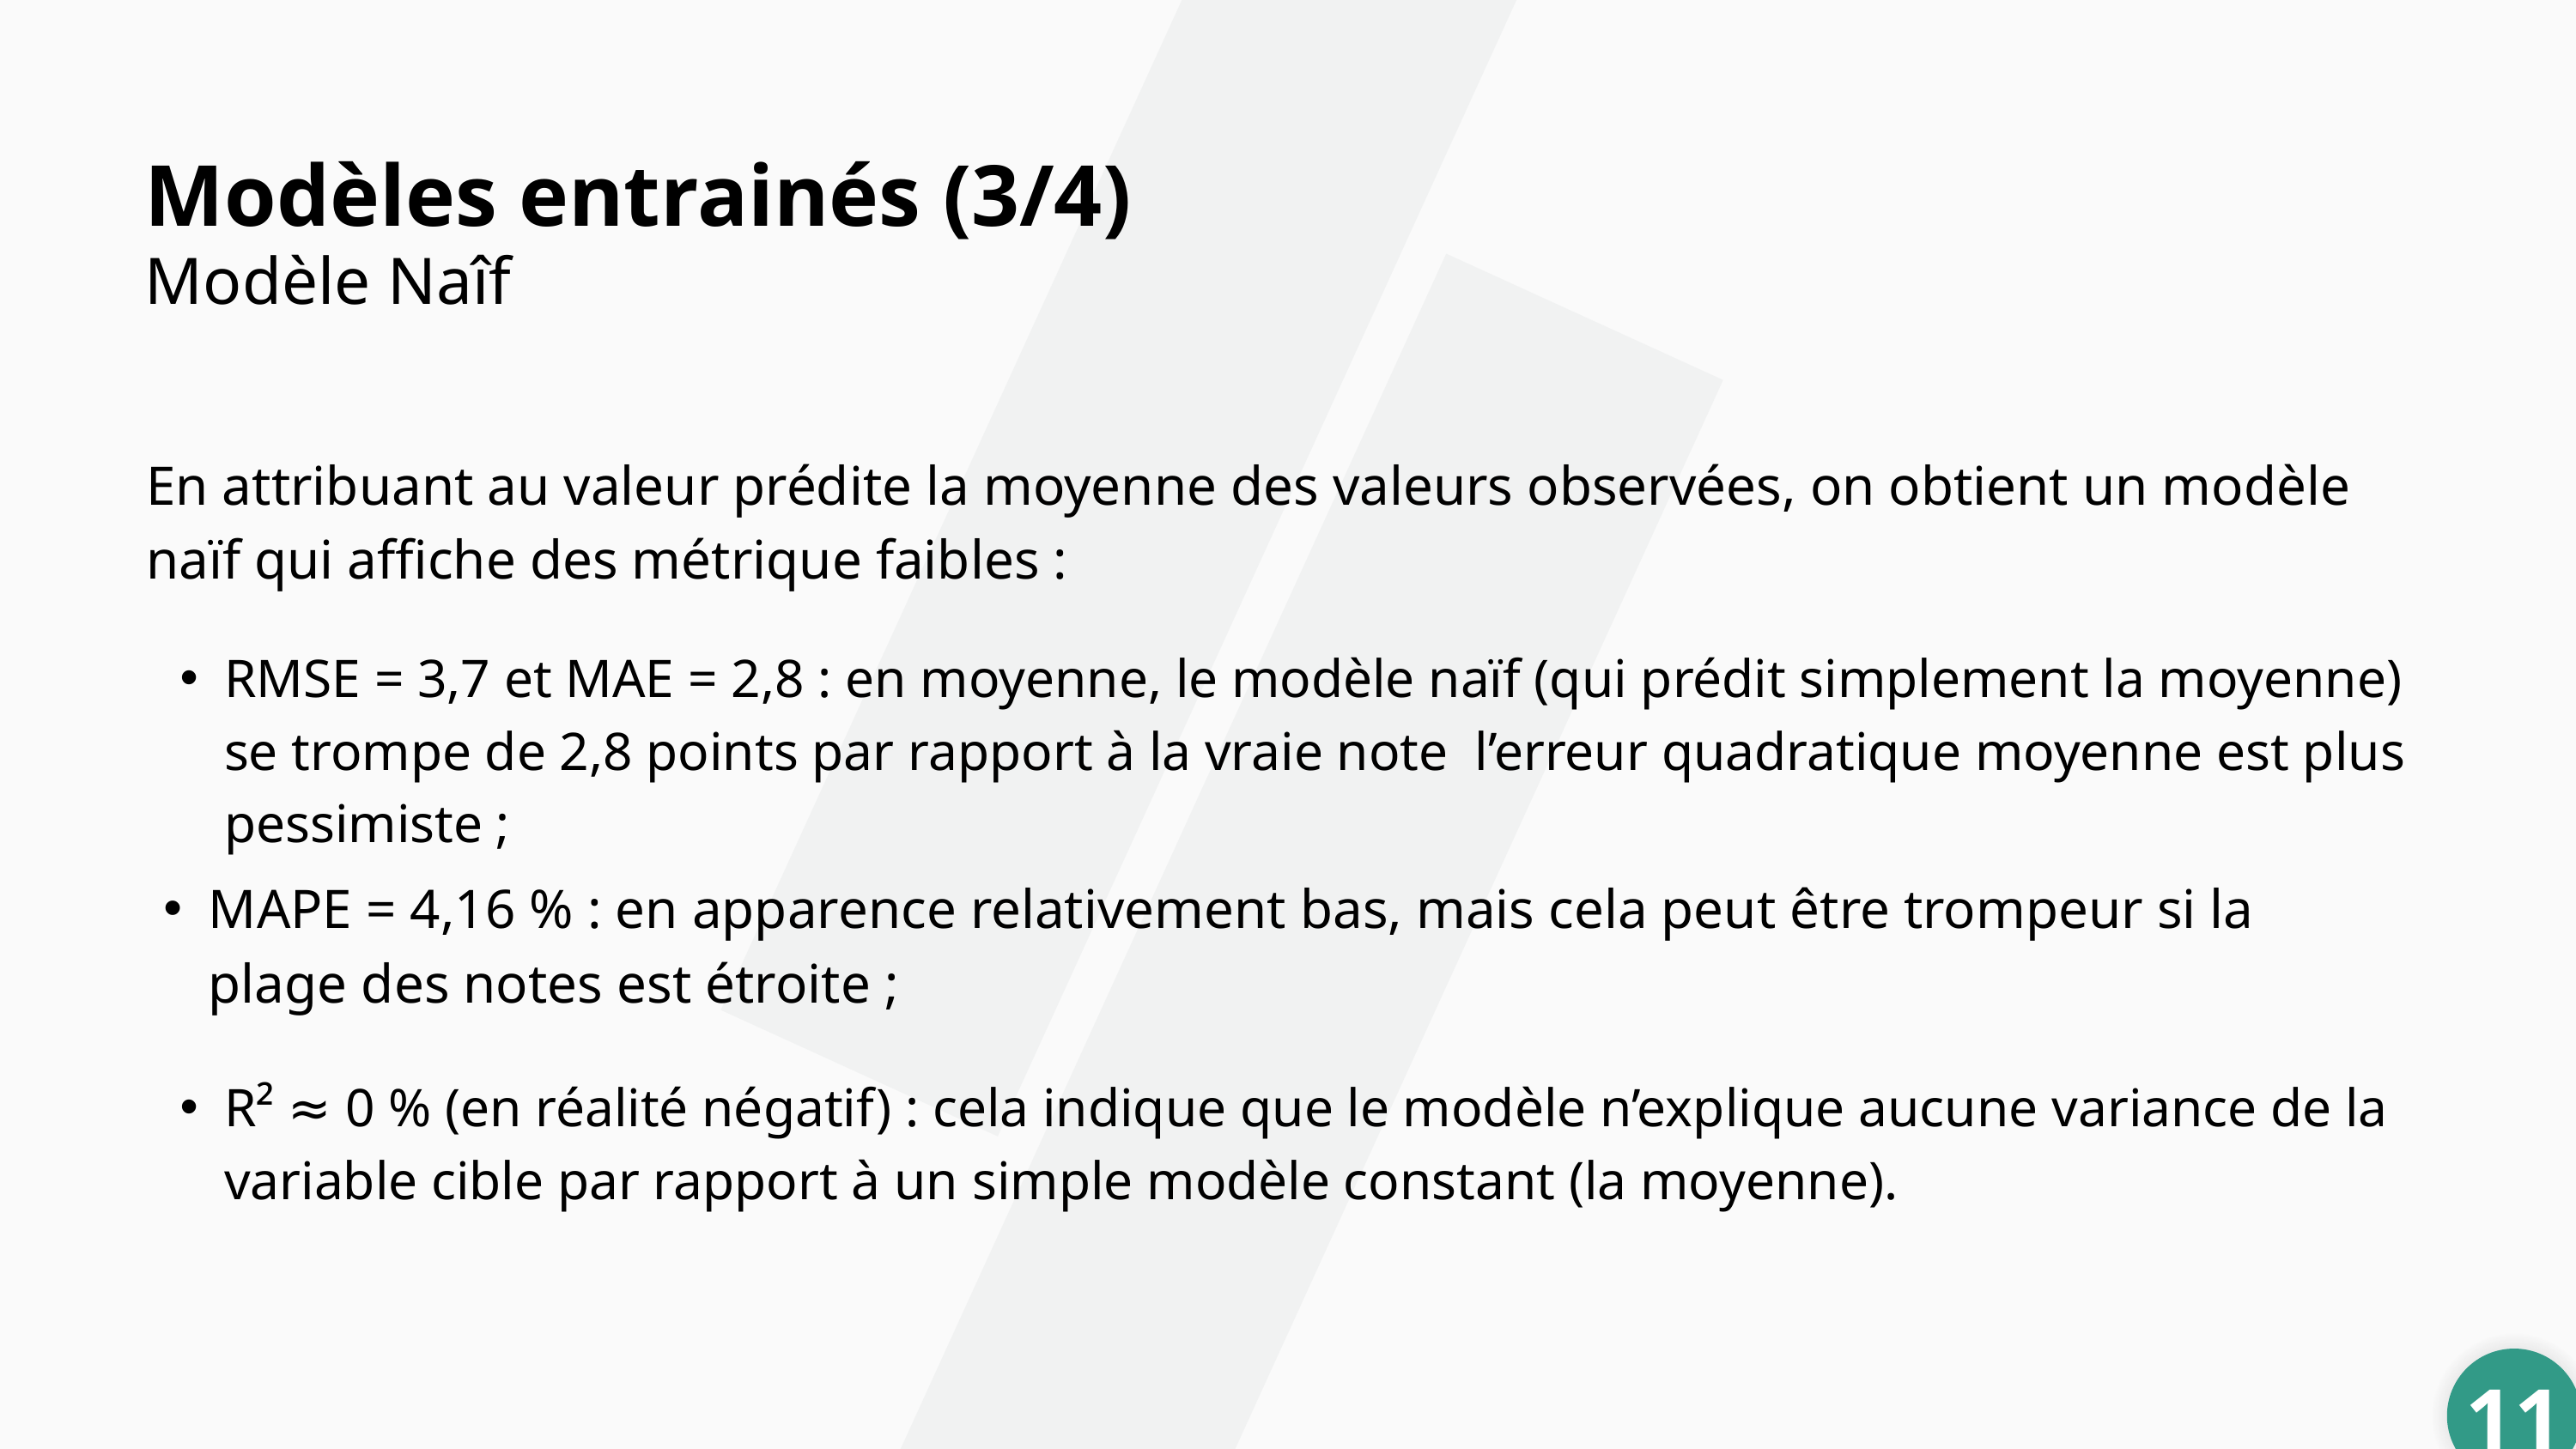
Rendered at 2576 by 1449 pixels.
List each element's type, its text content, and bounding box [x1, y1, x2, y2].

text_box En attribuant au valeur prédite la moyenne des valeurs observées, on obtient un modèle naïf qui affiche des métrique faibles : [146, 440, 1042, 591]
text_box En attribuant au valeur prédite la moyenne des valeurs observées, on obtient un modèle naïf qui affiche des métrique faibles : [1416, 440, 2424, 591]
text_box MAPE = 4,16 % : en apparence relativement bas, mais cela peut être trompeur si la plage des notes est étroite ; [1416, 864, 2396, 1004]
text_box R² ≈ 0 % (en réalité négatif) : cela indique que le modèle n’explique aucune variance de la variable cible par rapport à un simple modèle constant (la moyenne). [136, 1004, 1099, 1282]
text_box MAPE = 4,16 % : en apparence relativement bas, mais cela peut être trompeur si la plage des notes est étroite ; [118, 864, 1042, 1014]
text_box Modèles entrainés (3/4) [144, 124, 1042, 227]
text_box R² ≈ 0 % (en réalité négatif) : cela indique que le modèle n’explique aucune variance de la variable cible par rapport à un simple modèle constant (la moyenne). [1416, 1004, 2422, 1282]
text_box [1104, 245, 1410, 1449]
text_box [2431, 1332, 2576, 1449]
text_box RMSE = 3,7 et MAE = 2,8 : en moyenne, le modèle naïf (qui prédit simplement la moyenne) se trompe de 2,8 points par rapport à la vraie note l’erreur quadratique moyenne est plus pessimiste ; [136, 635, 1042, 854]
text_box Modèle Naîf [144, 227, 1042, 318]
text_box RMSE = 3,7 et MAE = 2,8 : en moyenne, le modèle naïf (qui prédit simplement la moyenne) se trompe de 2,8 points par rapport à la vraie note l’erreur quadratique moyenne est plus pessimiste ; [1416, 635, 2422, 854]
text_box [1048, 0, 1353, 1148]
